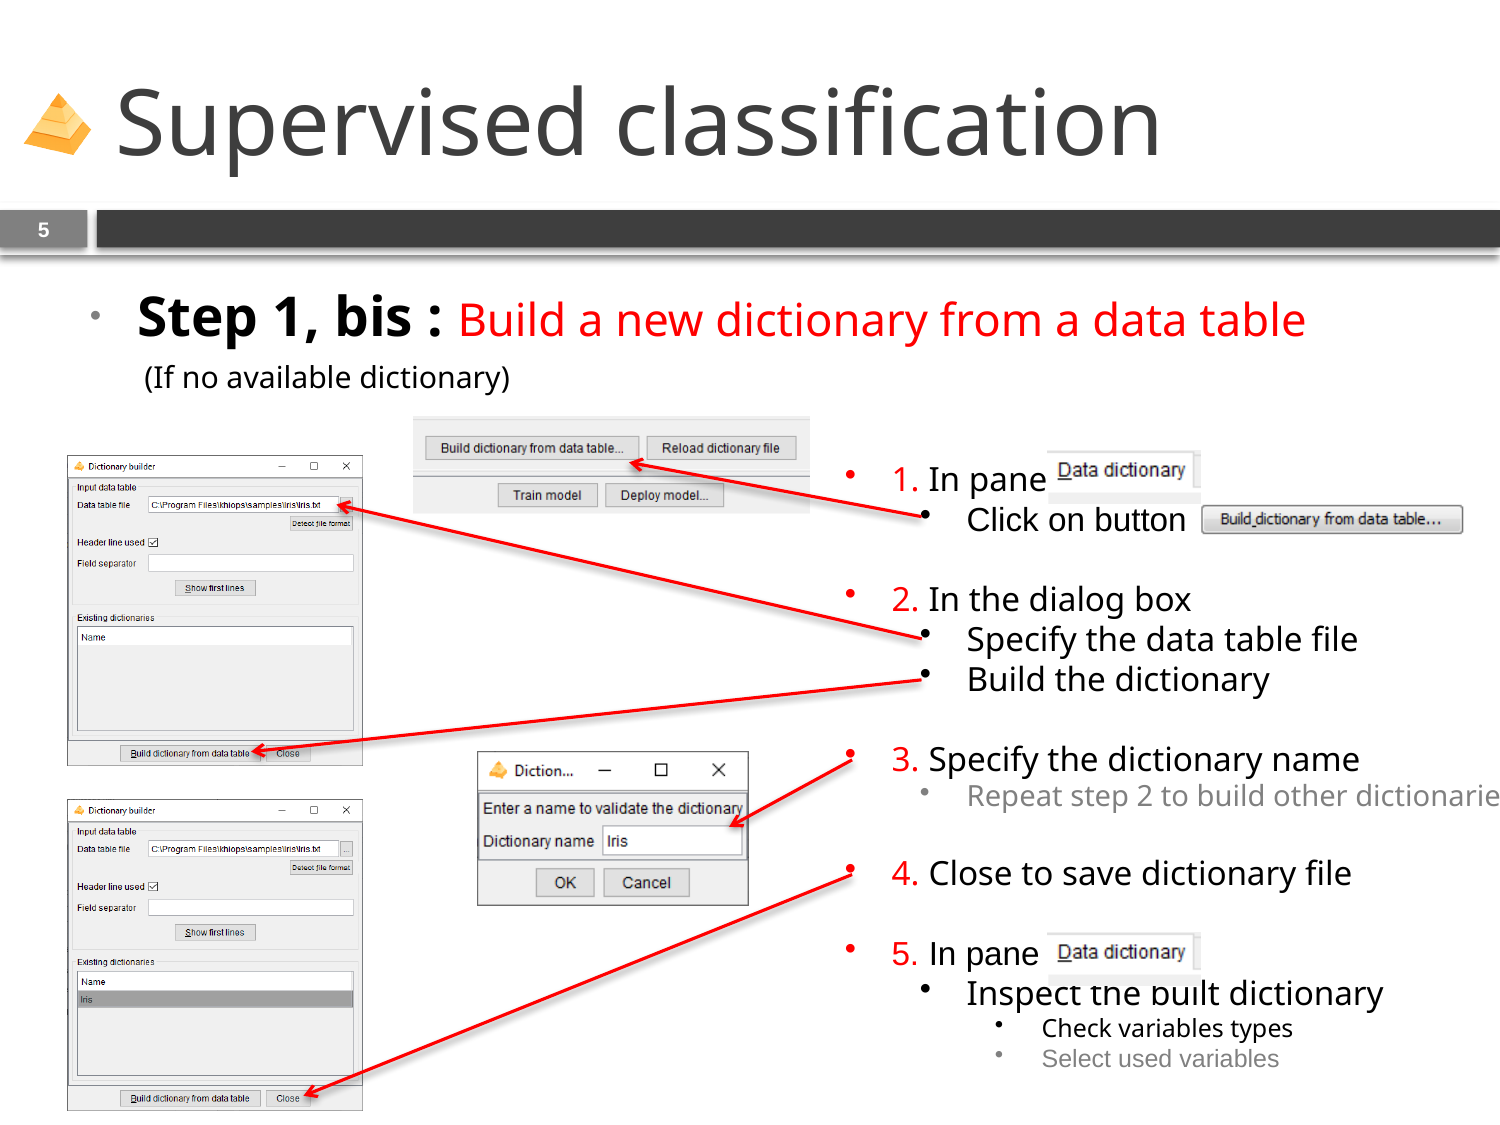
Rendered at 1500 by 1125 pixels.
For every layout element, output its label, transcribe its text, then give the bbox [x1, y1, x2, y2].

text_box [728, 759, 853, 828]
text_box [628, 462, 922, 504]
picture [1047, 931, 1201, 986]
picture [67, 799, 363, 1111]
picture [23, 89, 93, 156]
list Step 1, bis : Build a new dictionary from a data table (If no available dictionary) [75, 274, 1438, 444]
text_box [250, 679, 922, 752]
text_box 1. In pane Click on button 2. In the dialog box Specify the data table file Build the dictionary 3. Specify the dictionary name Repeat step 2 to build other dictionaries 4. Close to save dictionary file 5. In pane Inspect the built dictionary Check variables types Select used variables [830, 411, 1500, 1120]
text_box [335, 504, 923, 640]
picture [1047, 450, 1474, 538]
picture [67, 454, 363, 767]
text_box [303, 874, 853, 1097]
picture [413, 416, 811, 504]
title Supervised classification [100, 37, 1438, 200]
picture [477, 752, 750, 874]
slide_number 5 [0, 208, 88, 249]
